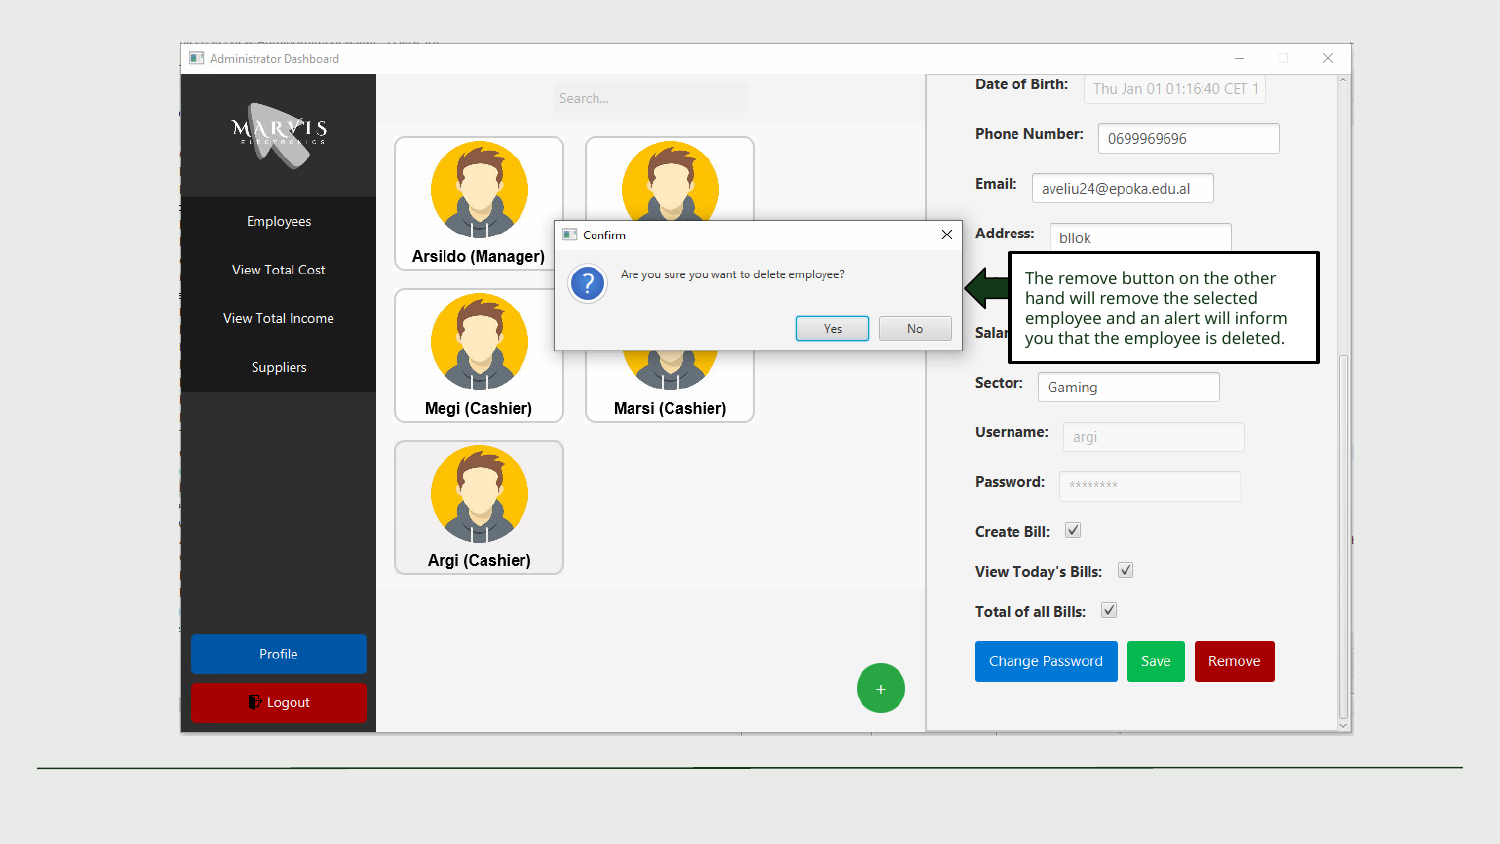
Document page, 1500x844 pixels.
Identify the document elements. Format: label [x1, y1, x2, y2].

picture [179, 42, 1354, 737]
